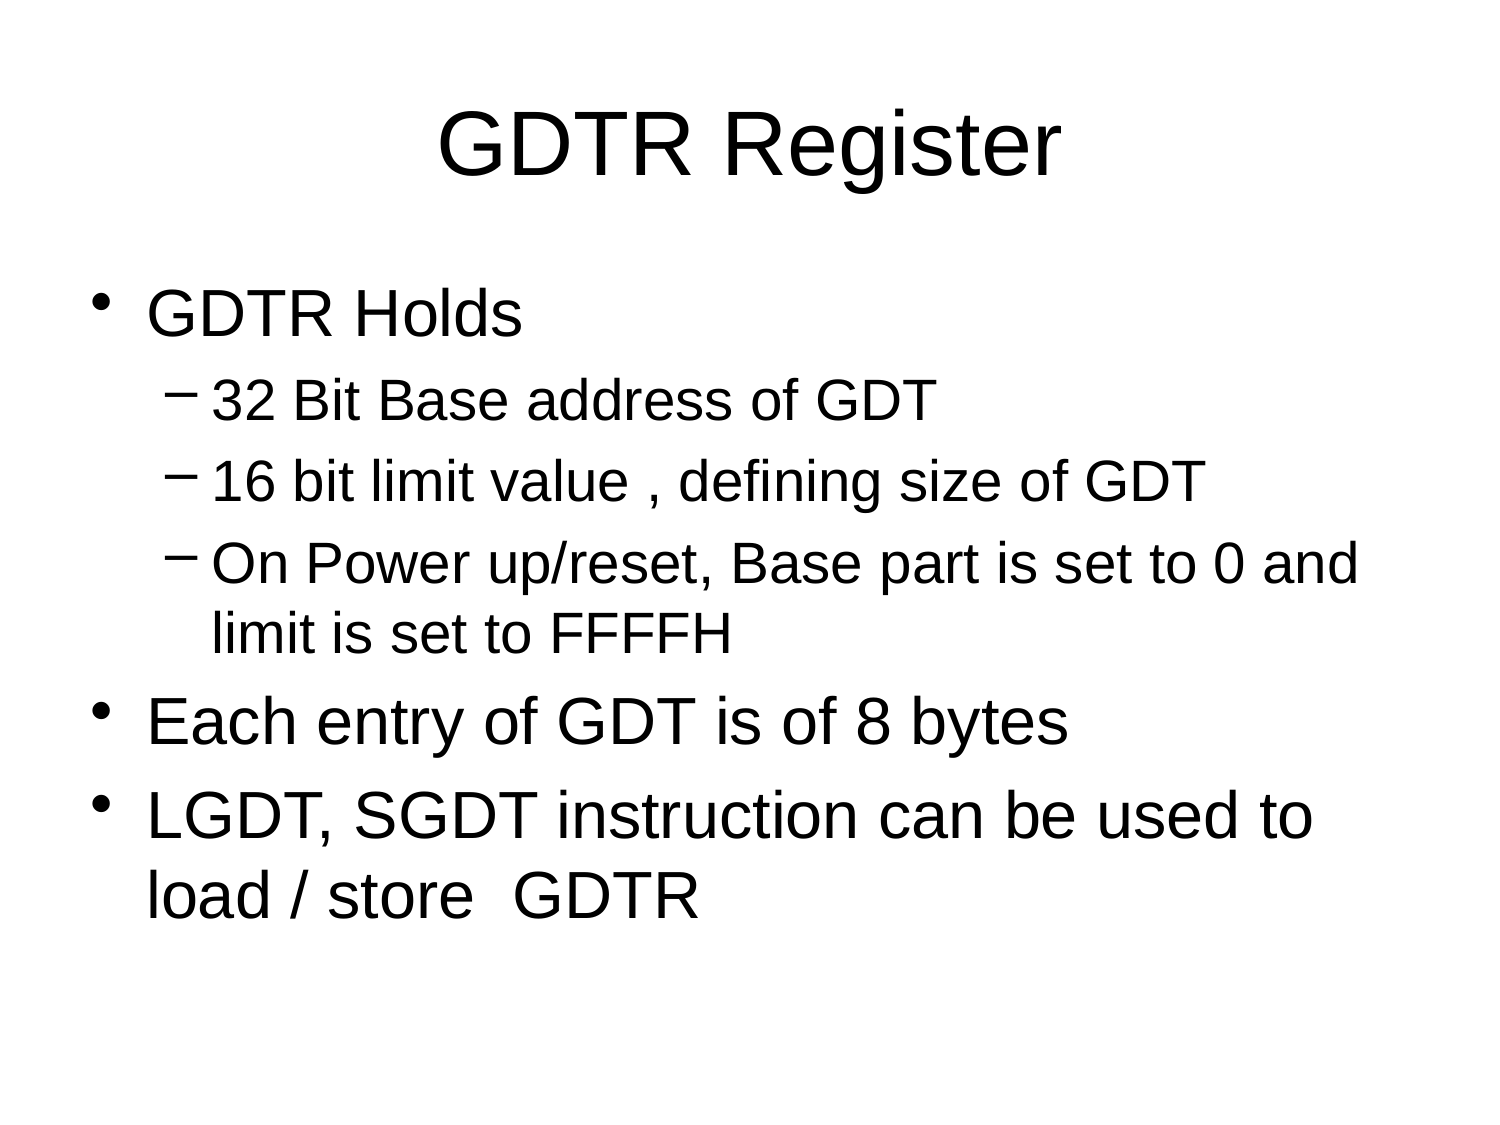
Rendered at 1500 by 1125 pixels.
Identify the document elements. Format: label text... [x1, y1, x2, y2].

title GDTR Register [74, 44, 1426, 233]
list GDTR Holds 32 Bit Base address of GDT 16 bit limit value , defining size of GDT On Power up/reset, Base part is set to 0 and limit is set to FFFFH Each entry of GDT is of 8 bytes LGDT, SGDT instruction can be used to load / store GDTR [74, 262, 1426, 1006]
